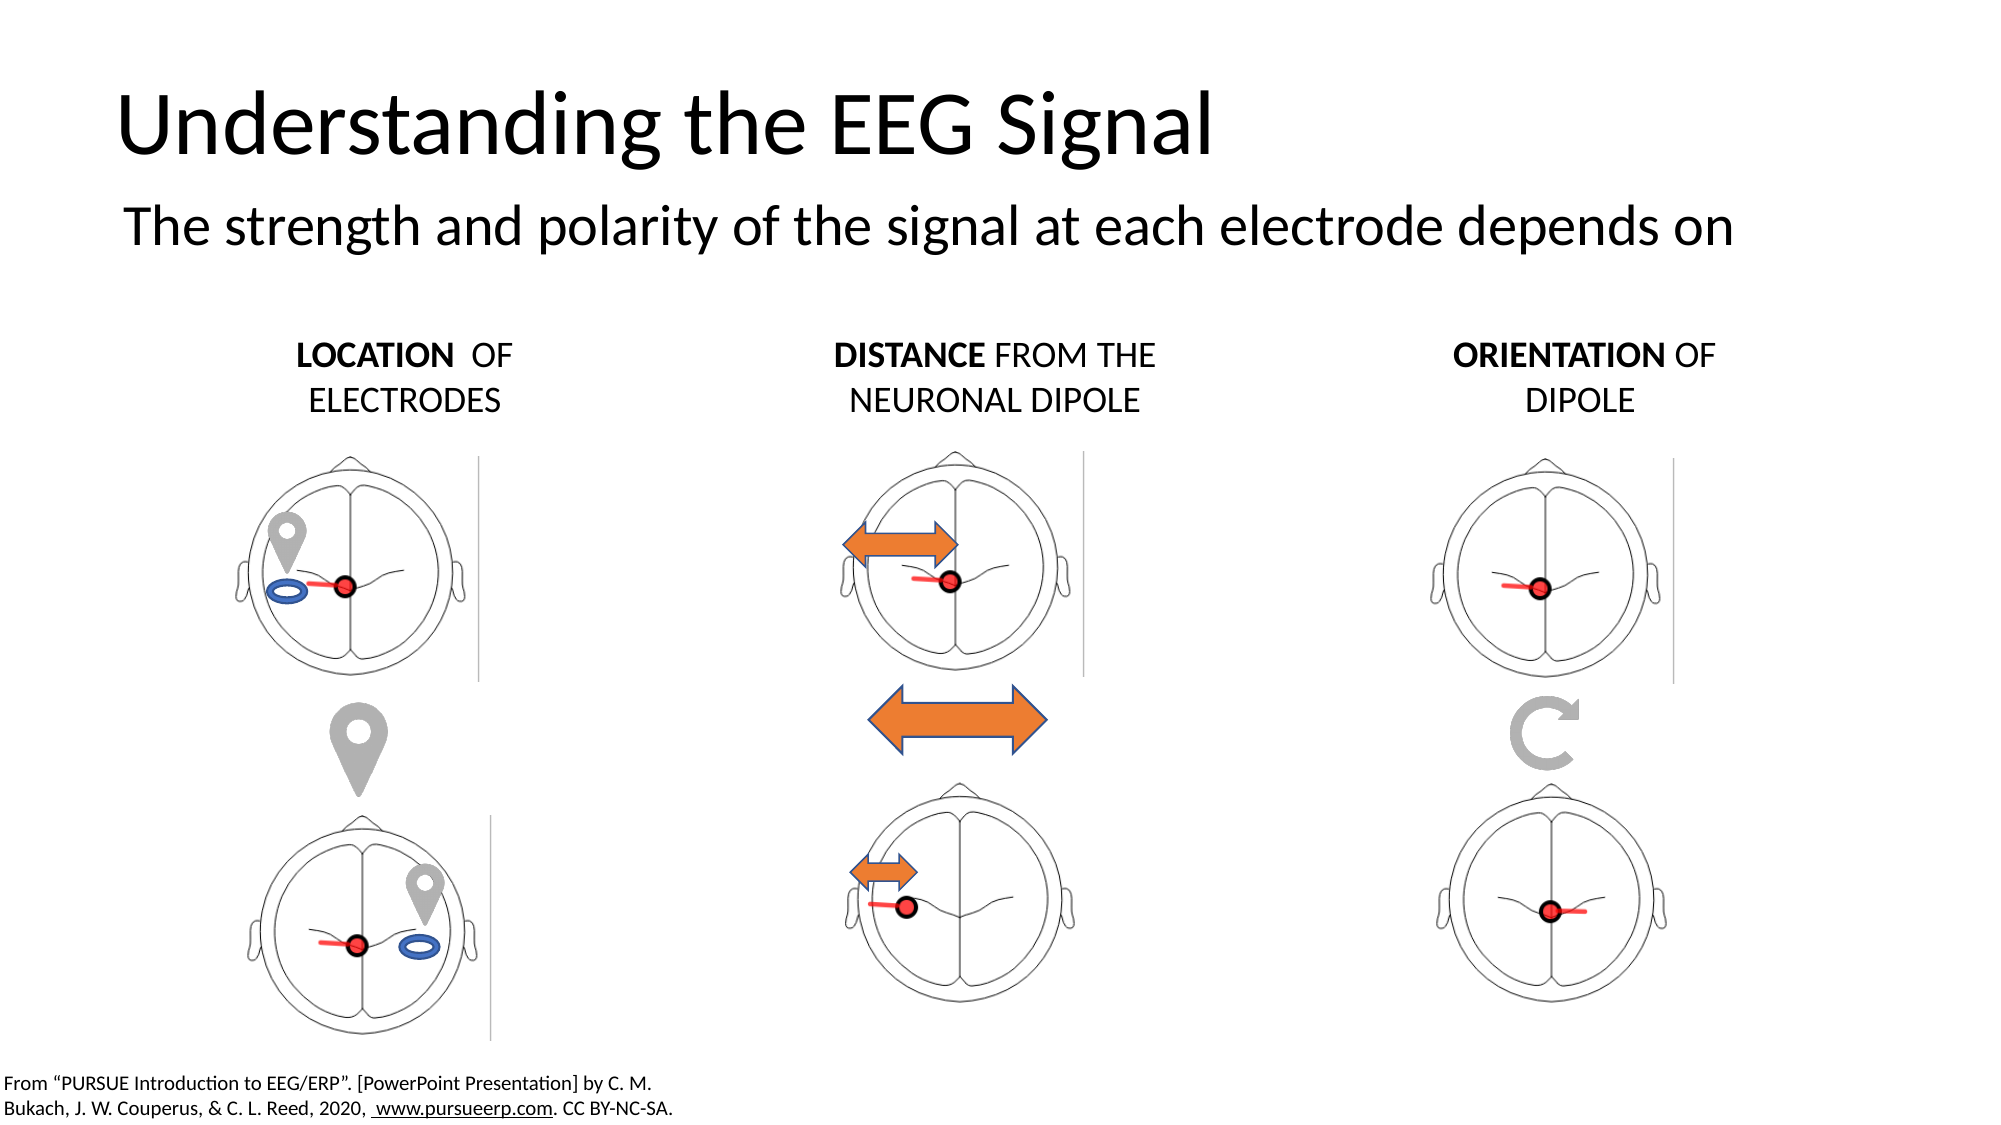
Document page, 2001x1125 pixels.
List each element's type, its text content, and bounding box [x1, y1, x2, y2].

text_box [1419, 458, 1675, 1012]
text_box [224, 455, 492, 1041]
text_box LOCATION OF ELECTRODES [151, 322, 584, 428]
list The strength and polarity of the signal at each electrode depends on [100, 187, 1826, 299]
title Understanding the EEG Signal [100, 16, 1826, 187]
text_box ORIENTATION OF DIPOLE [1331, 322, 1763, 428]
text_box DISTANCE FROM THE NEURONAL DIPOLE [727, 322, 1188, 428]
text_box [830, 451, 1085, 1009]
text_box From “PURSUE Introduction to EEG/ERP”. [PowerPoint Presentation] by C. M. Bukach, J. W. Couperus, & C. L. Reed, 2020, www.pursueerp.com. CC BY-NC-SA. [0, 1062, 733, 1125]
